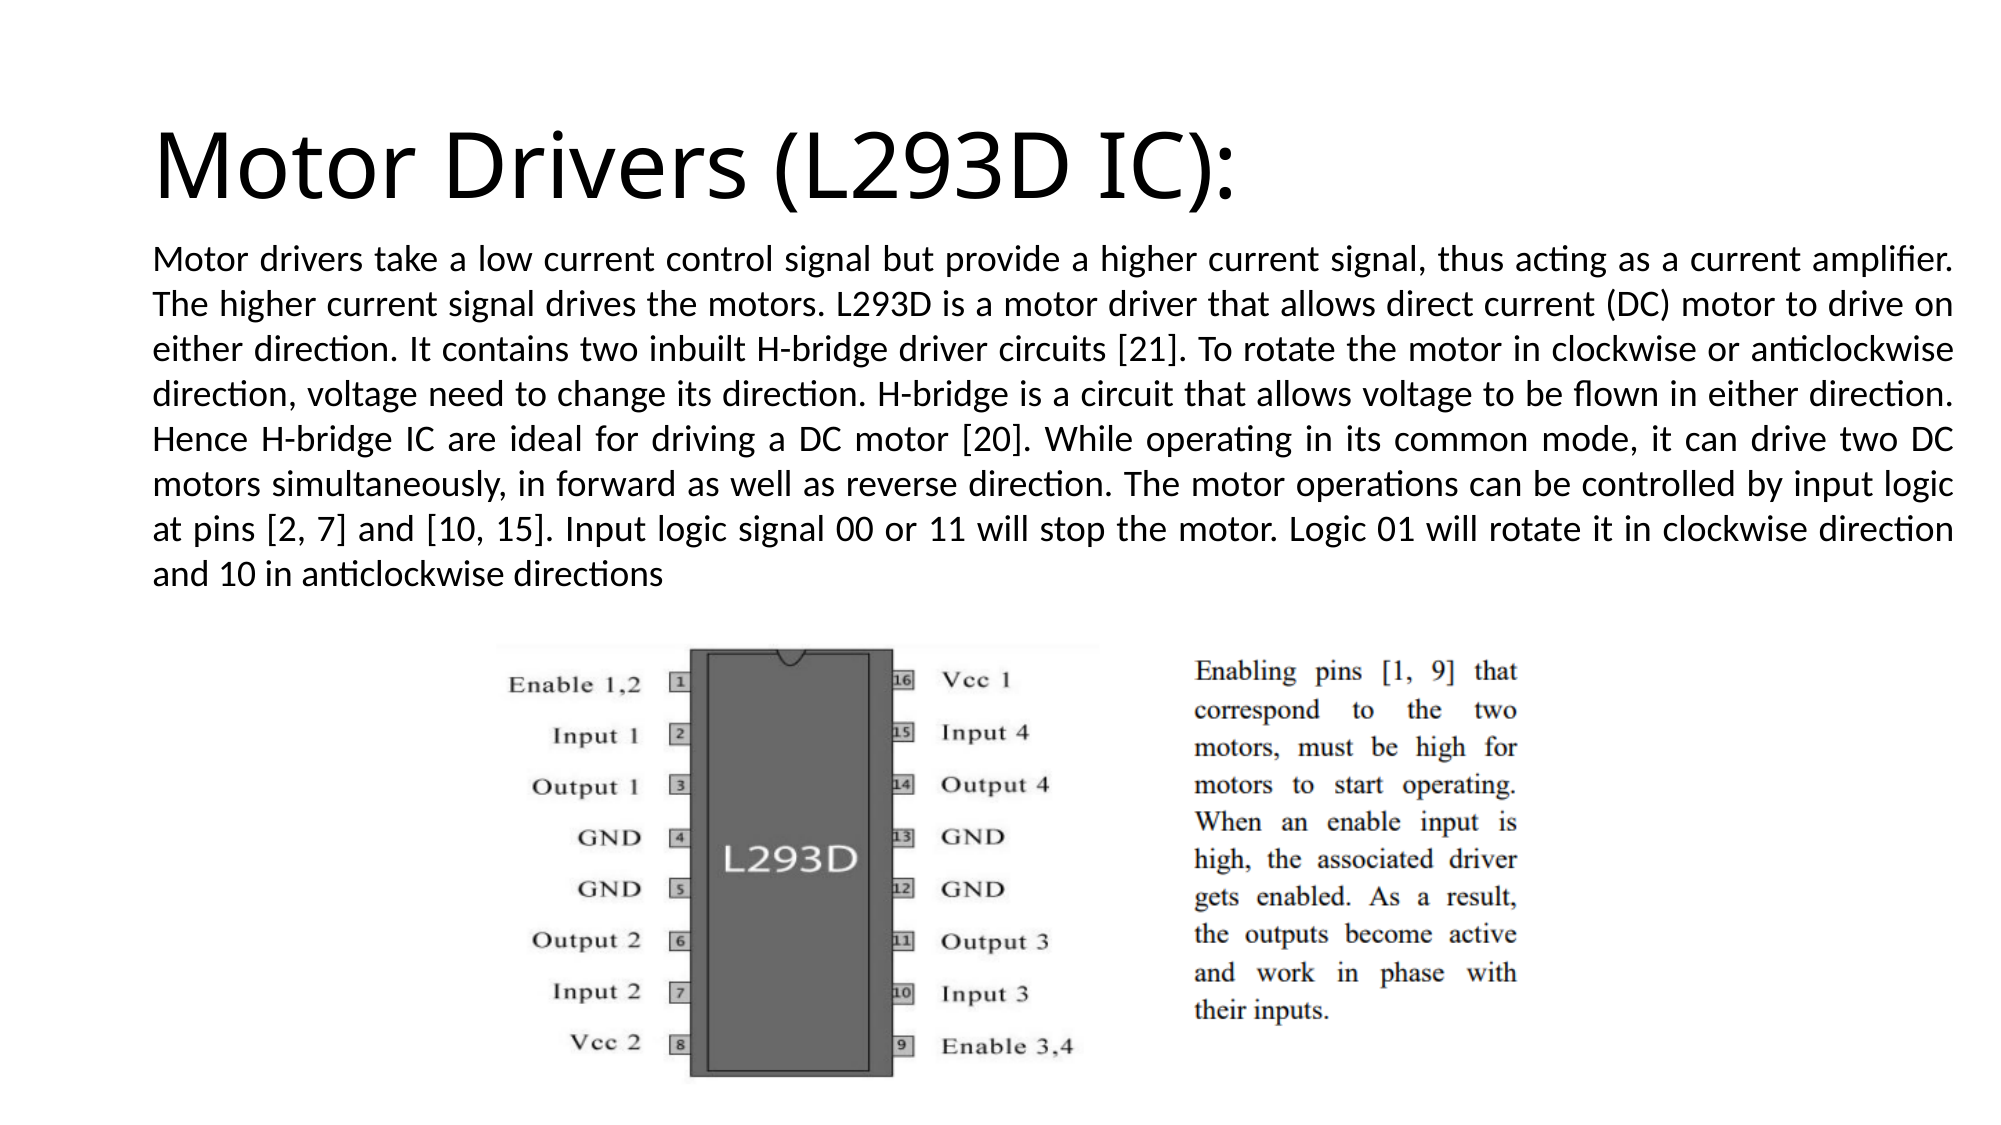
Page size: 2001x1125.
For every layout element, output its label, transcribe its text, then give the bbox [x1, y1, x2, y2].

title Motor Drivers (L293D IC): [137, 59, 1863, 226]
picture [433, 615, 1609, 1098]
text_box Motor drivers take a low current control signal but provide a higher current signal, thus acting as a current amplifier. The higher current signal drives the motors. L293D is a motor driver that allows direct current (DC) motor to drive on either direction. It contains two inbuilt H-bridge driver circuits [21]. To rotate the motor in clockwise or anticlockwise direction, voltage need to change its direction. H-bridge is a circuit that allows voltage to be flown in either direction. Hence H-bridge IC are ideal for driving a DC motor [20]. While operating in its common mode, it can drive two DC motors simultaneously, in forward as well as reverse direction. The motor operations can be controlled by input logic at pins [2, 7] and [10, 15]. Input logic signal 00 or 11 will stop the motor. Logic 01 will rotate it in clockwise direction and 10 in anticlockwise directions [137, 226, 1971, 602]
